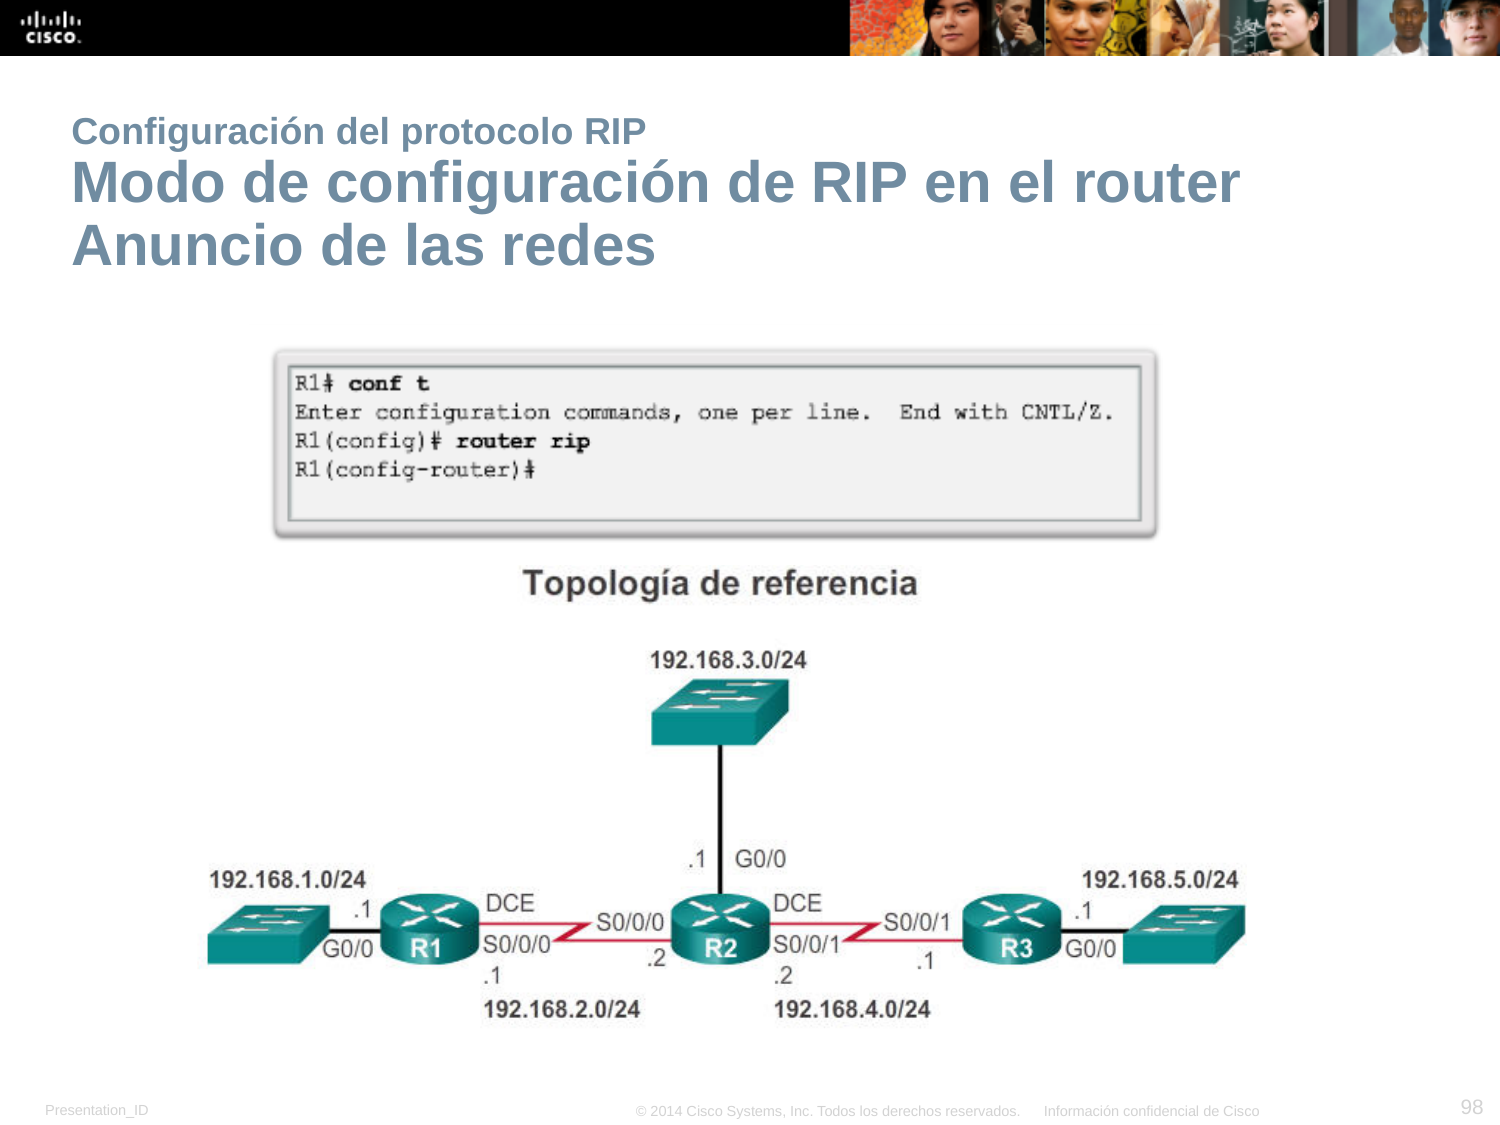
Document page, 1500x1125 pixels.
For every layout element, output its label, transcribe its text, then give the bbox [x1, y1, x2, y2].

picture [87, 564, 1313, 1074]
title Configuración del protocolo RIP Modo de configuración de RIP en el router Anuncio de las redes [57, 102, 1446, 286]
picture [249, 322, 1163, 558]
picture [0, 0, 1500, 56]
